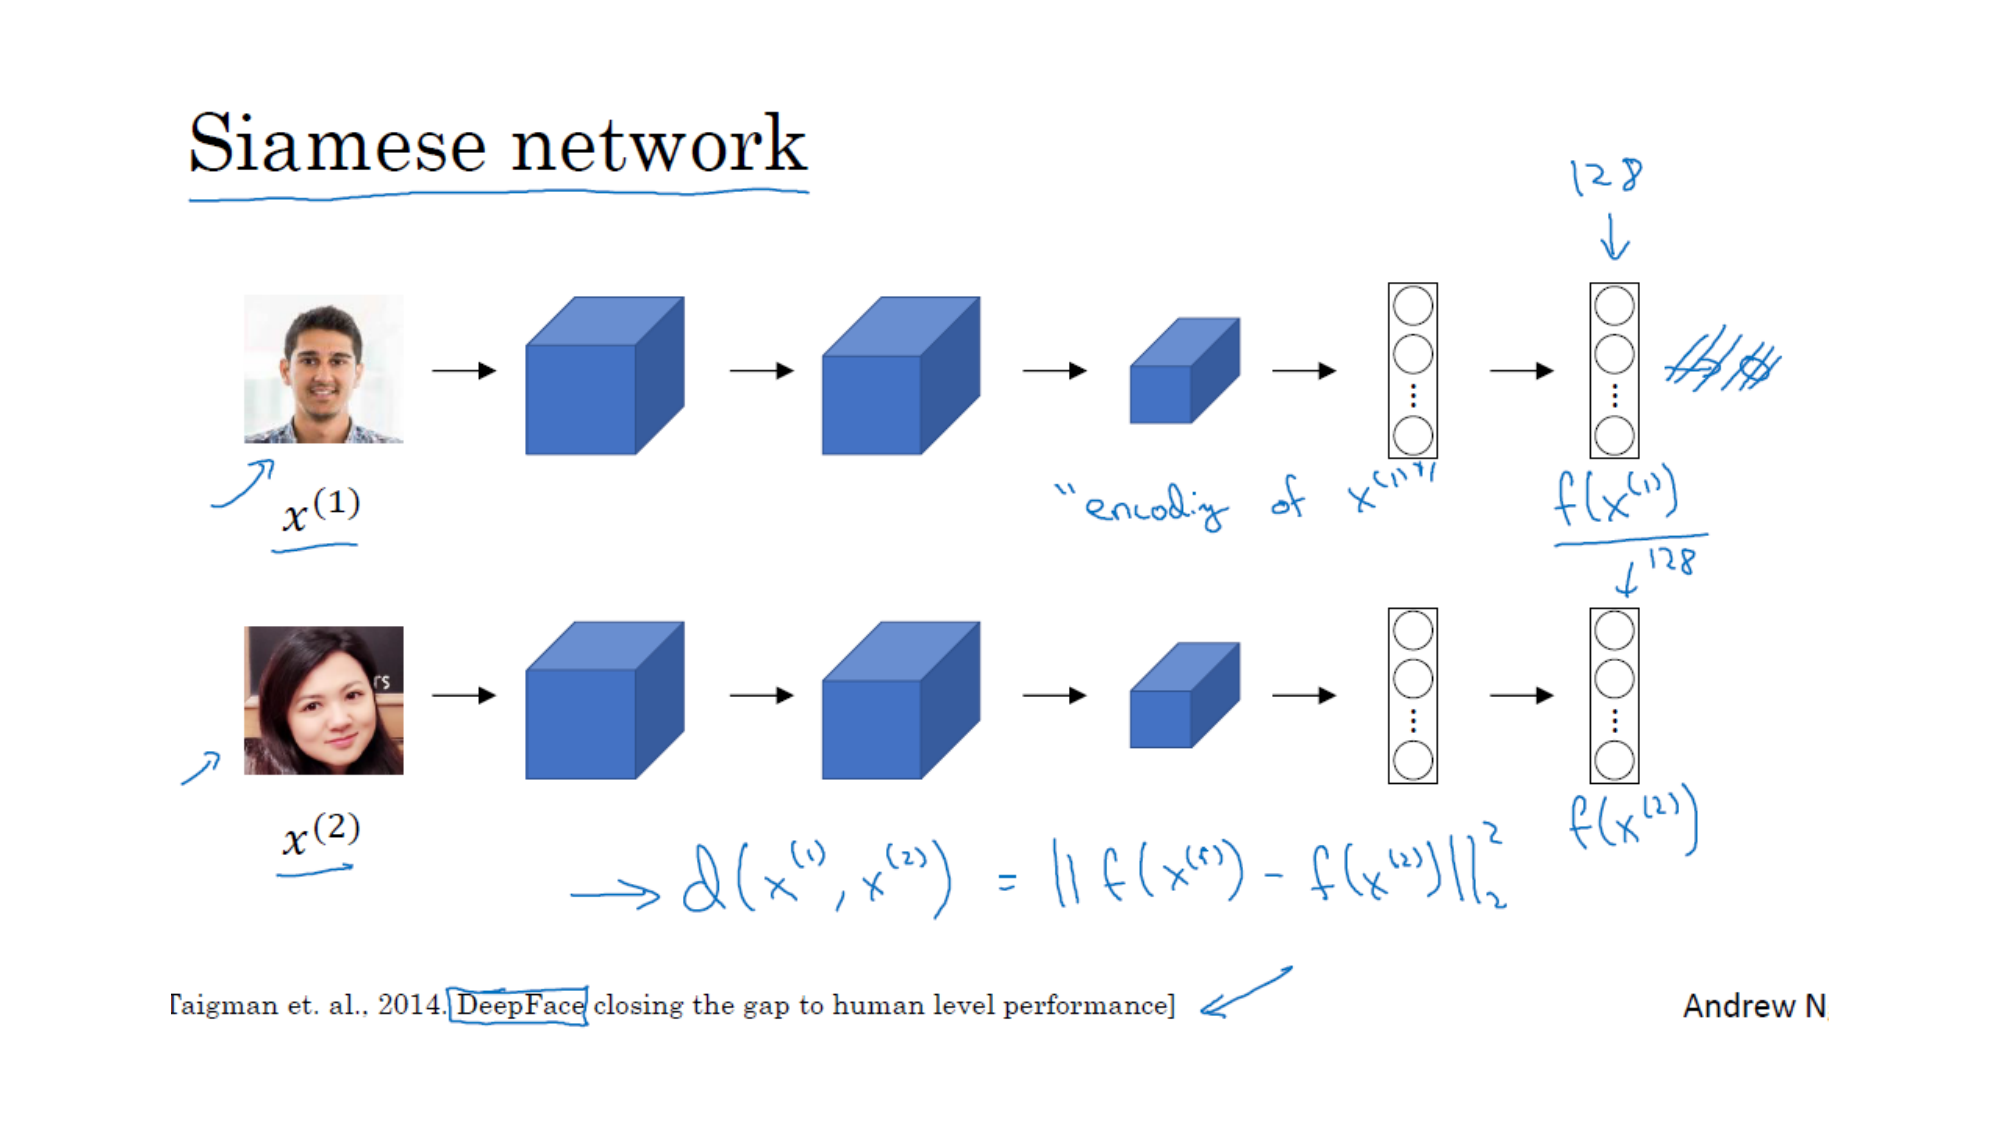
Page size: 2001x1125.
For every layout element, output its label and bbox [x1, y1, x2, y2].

picture [170, 95, 1829, 1030]
